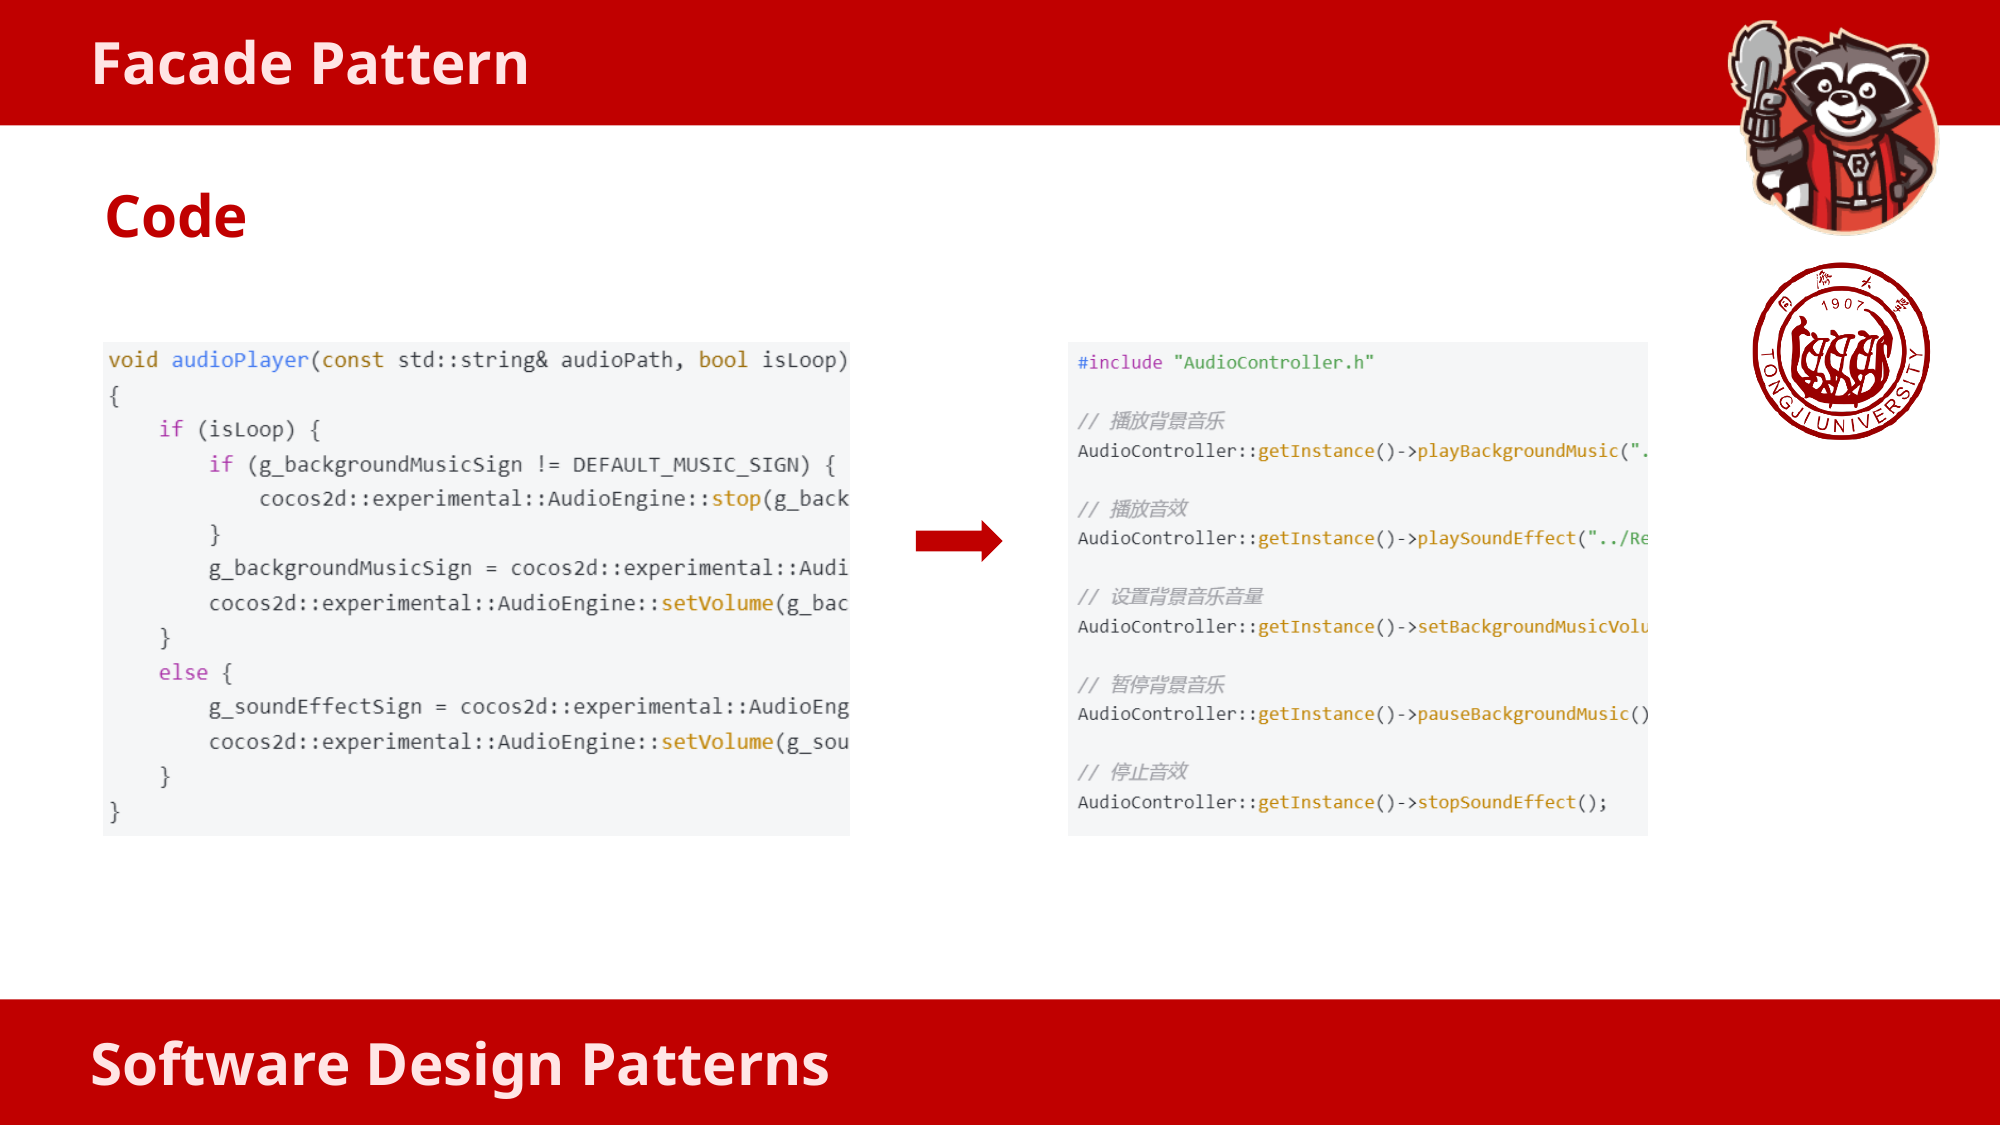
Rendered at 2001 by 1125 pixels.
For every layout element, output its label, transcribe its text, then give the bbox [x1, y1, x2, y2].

text_box [0, 998, 2000, 1125]
text_box Software Design Patterns [75, 1019, 1092, 1104]
text_box [0, 0, 2000, 126]
picture [1752, 254, 1936, 440]
picture [1723, 19, 1948, 239]
text_box [915, 520, 1003, 562]
text_box Code [89, 172, 727, 257]
text_box Facade Pattern [75, 18, 763, 104]
picture [1068, 342, 1648, 836]
picture [103, 342, 850, 836]
